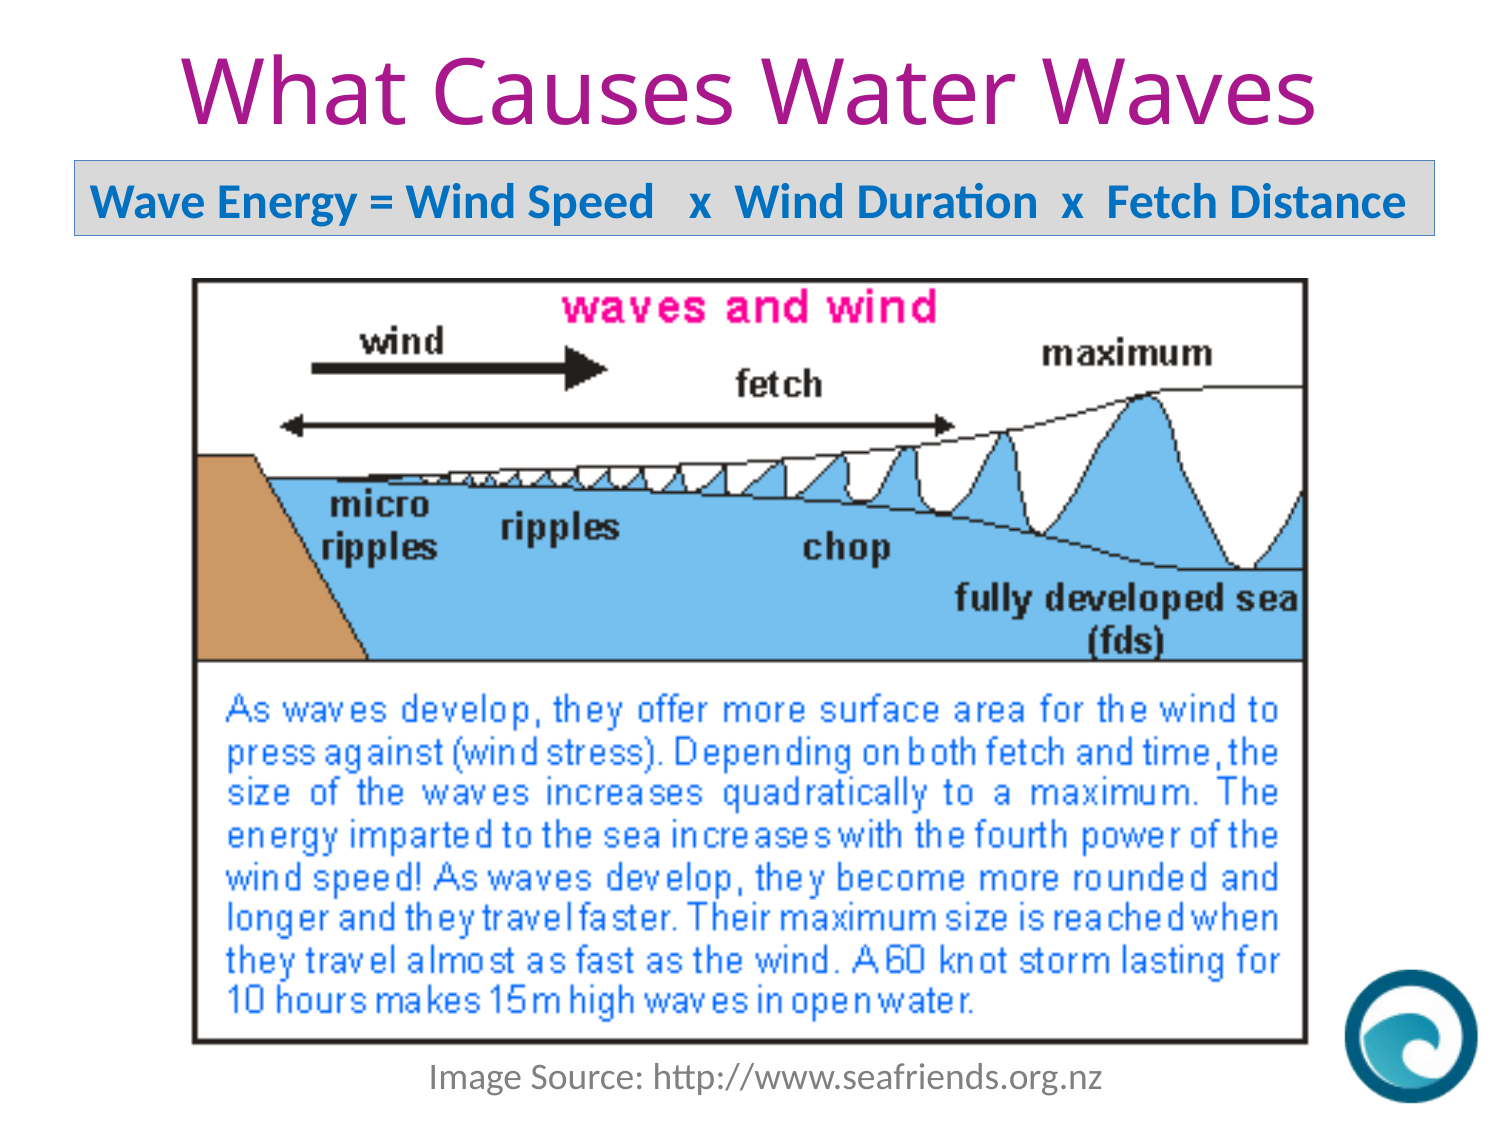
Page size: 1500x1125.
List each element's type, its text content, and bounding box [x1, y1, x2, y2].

text_box Image Source: http://www.seafriends.org.nz [413, 1079, 1136, 1105]
title What Causes Water Waves [124, 0, 1400, 160]
picture [189, 278, 1494, 1125]
text_box Wave Energy = Wind Speed x Wind Duration x Fetch Distance [74, 160, 1435, 236]
